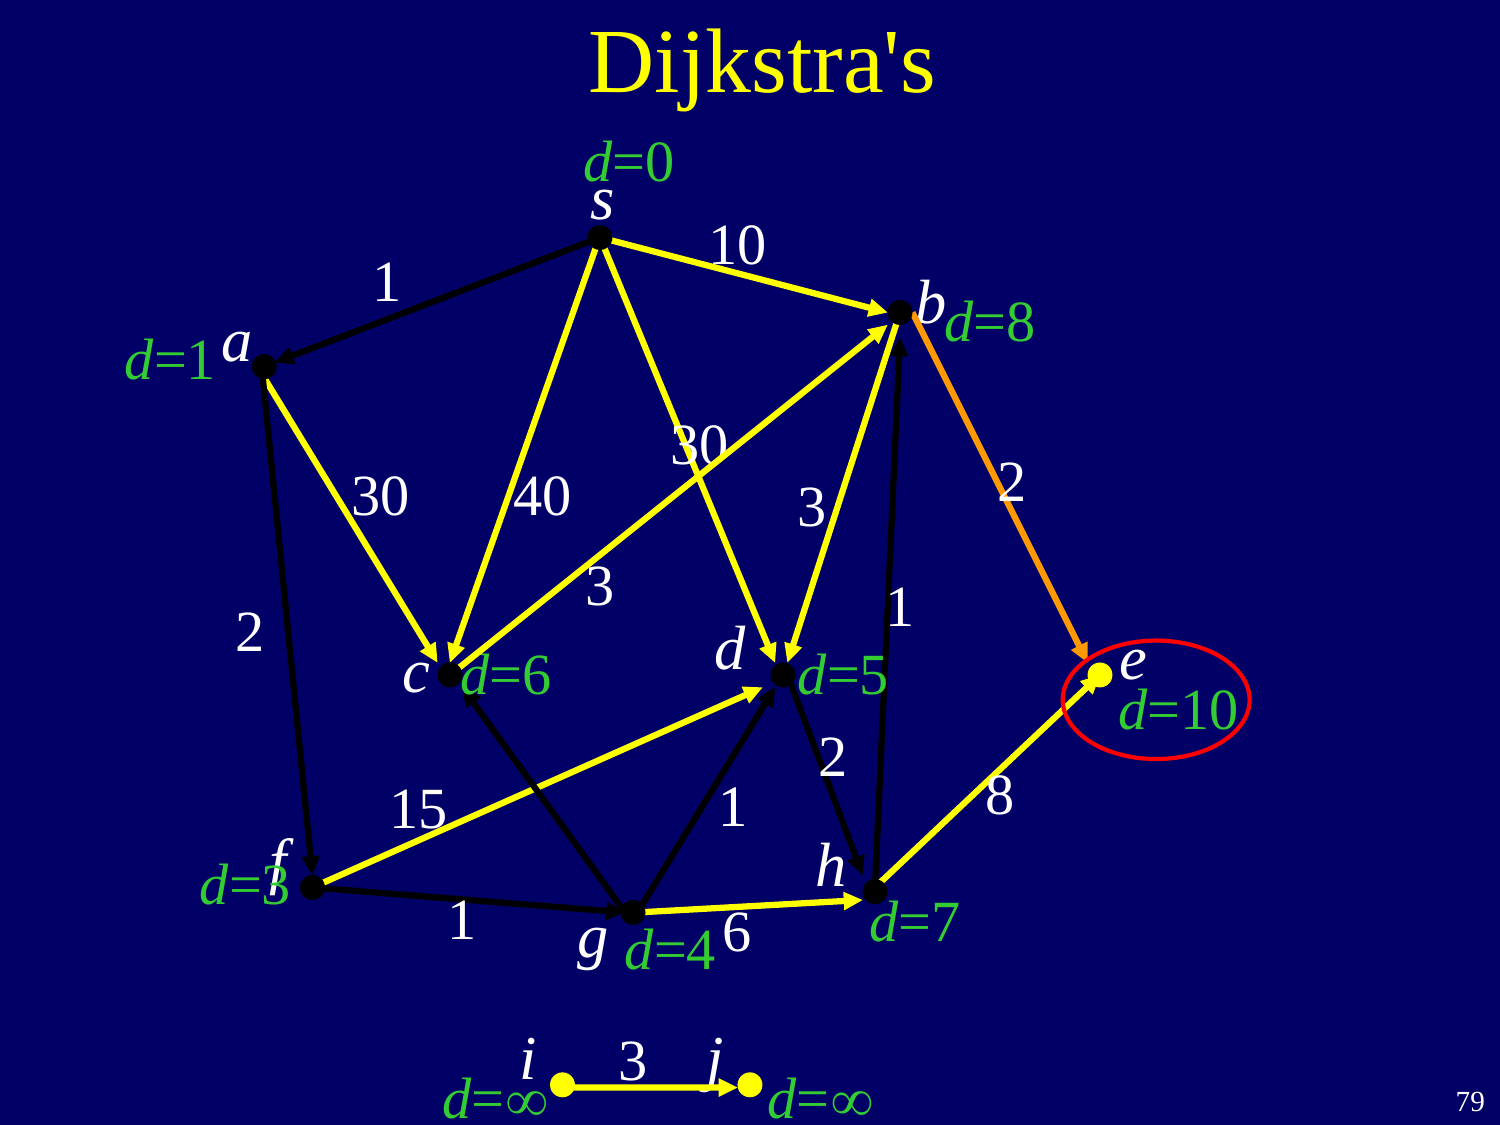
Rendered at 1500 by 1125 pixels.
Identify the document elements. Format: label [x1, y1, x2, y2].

text_box [110, 0, 1400, 989]
text_box [427, 1009, 889, 1125]
text_box [220, 585, 280, 671]
